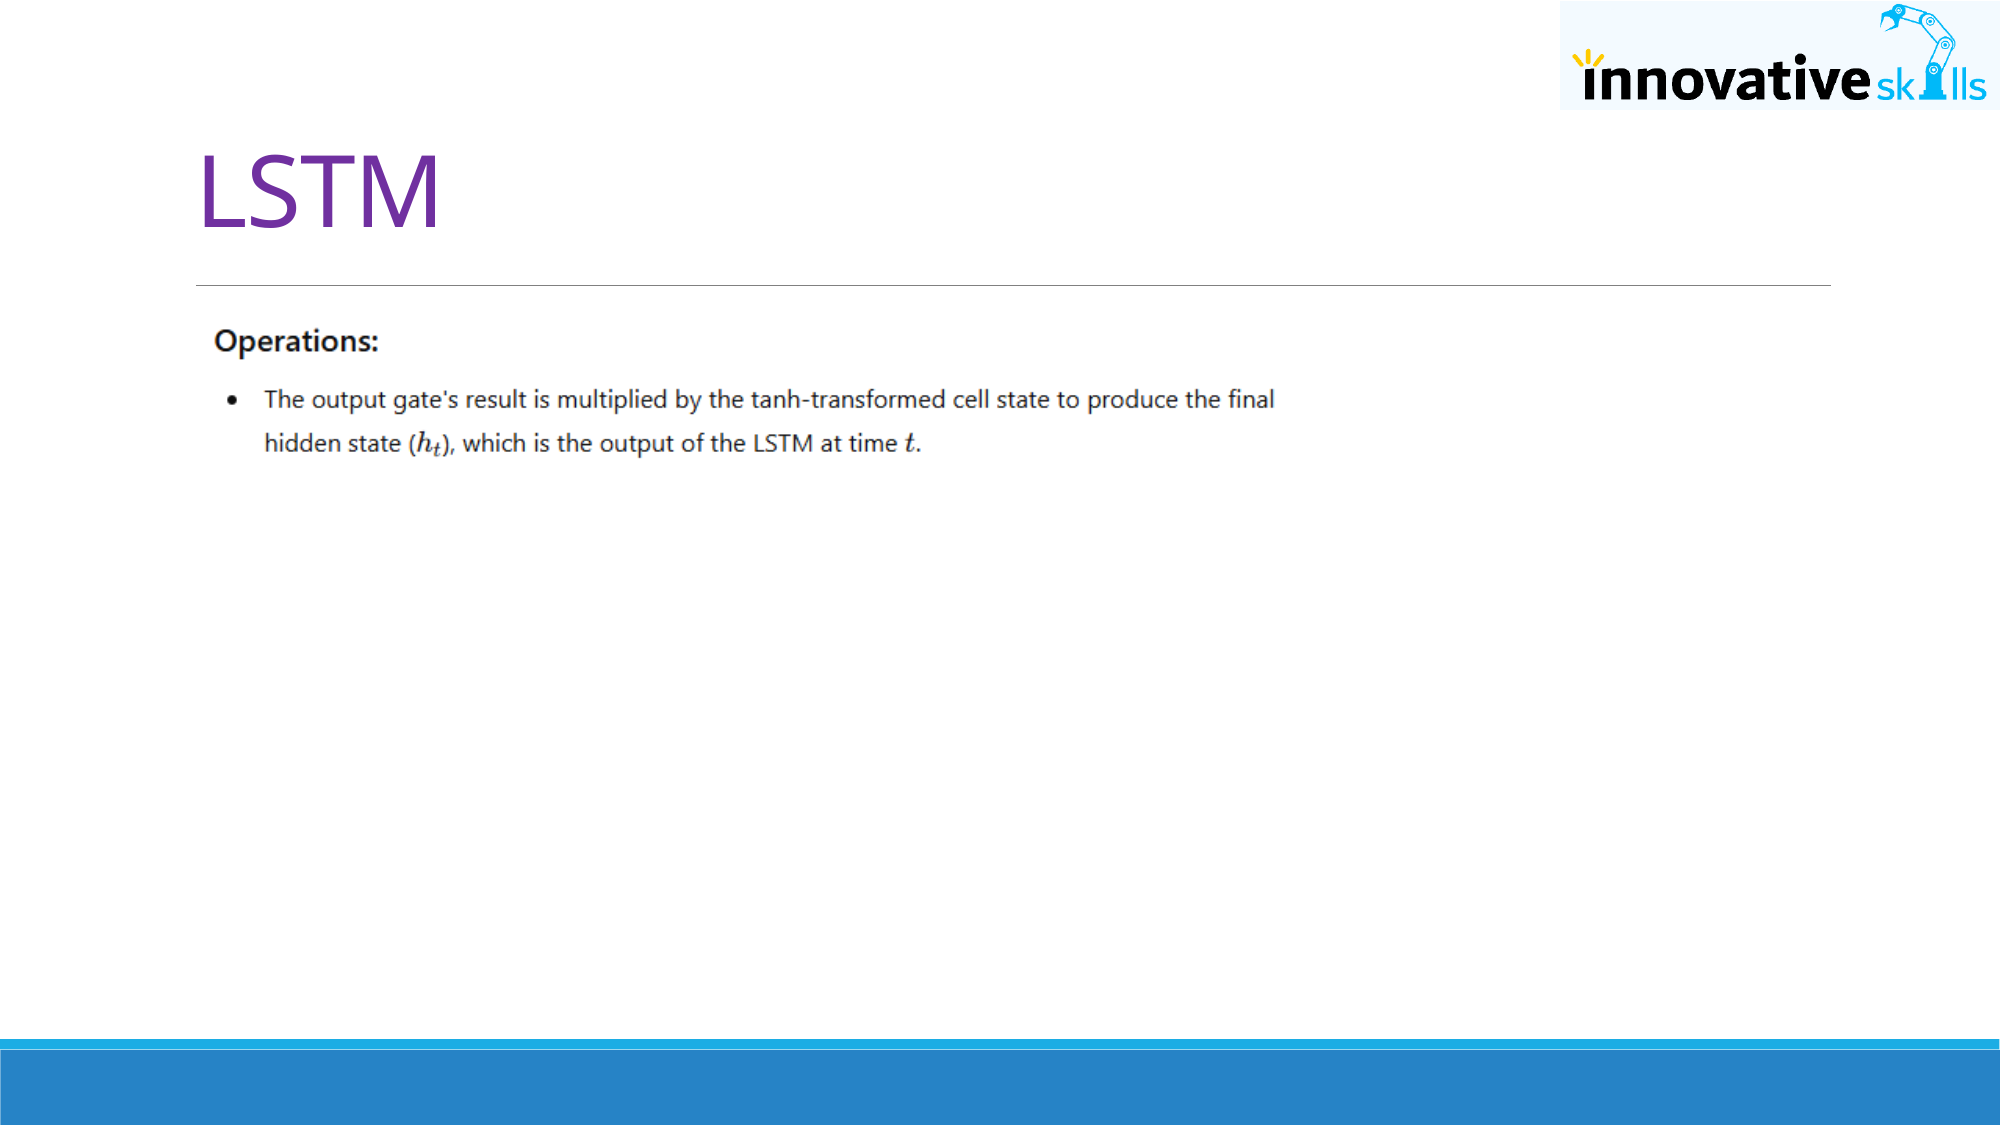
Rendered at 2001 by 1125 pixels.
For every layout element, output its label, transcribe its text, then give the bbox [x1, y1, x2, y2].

title LSTM [180, 47, 1830, 255]
picture [201, 299, 1298, 478]
picture [1559, 0, 2000, 111]
